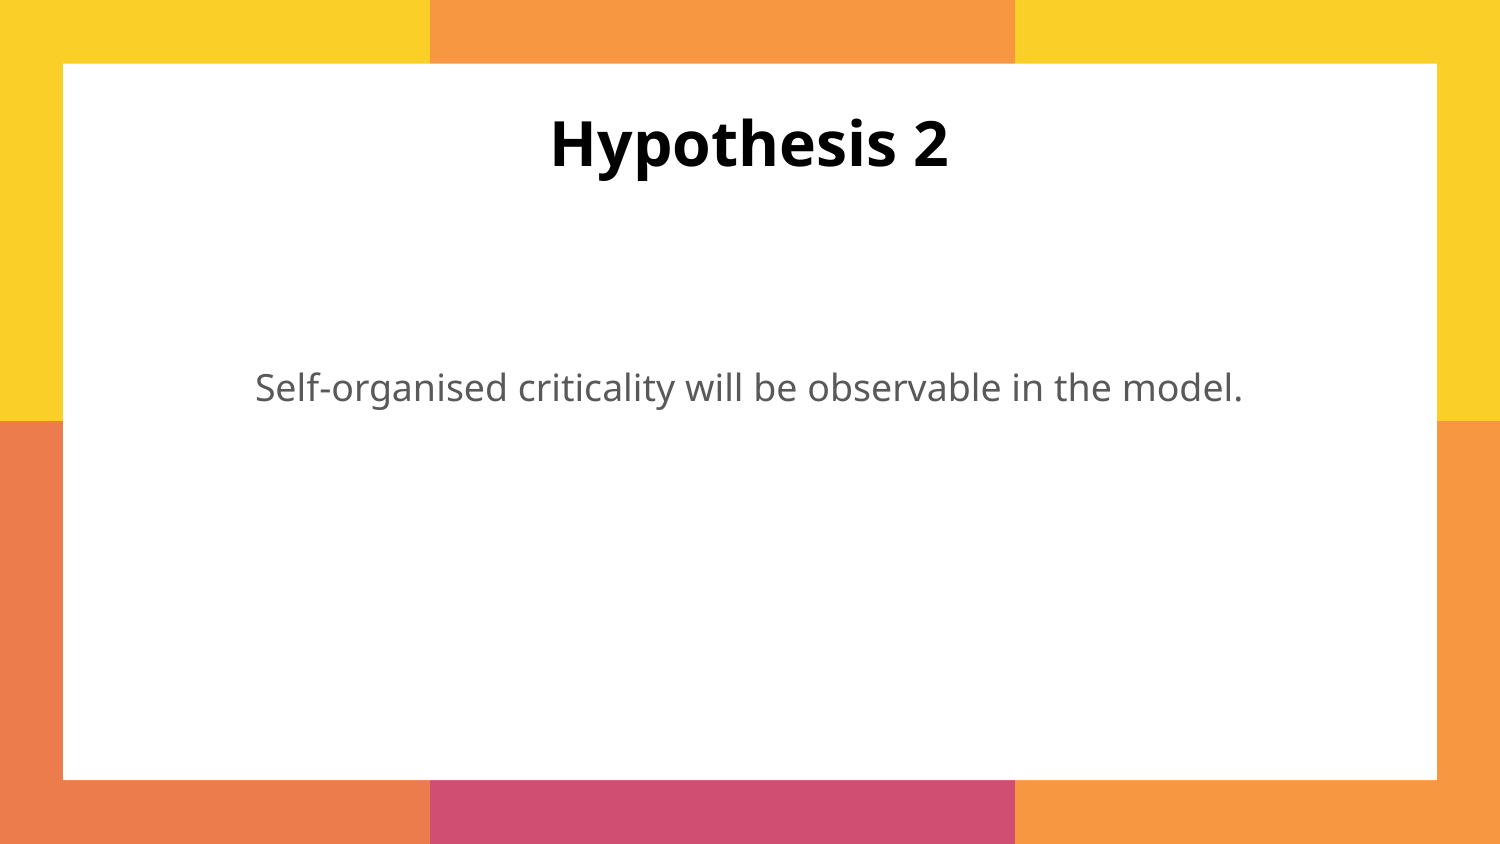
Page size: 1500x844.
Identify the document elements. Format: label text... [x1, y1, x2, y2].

text_box [0, 0, 430, 421]
text_box [0, 421, 430, 844]
text_box [63, 63, 1437, 781]
text_box Hypothesis 2 [100, 89, 1400, 225]
text_box [1015, 0, 1500, 421]
text_box [430, 781, 1015, 844]
text_box [430, 0, 1015, 63]
text_box Self-organised criticality will be observable in the model. [100, 259, 1400, 735]
text_box [1015, 421, 1500, 844]
